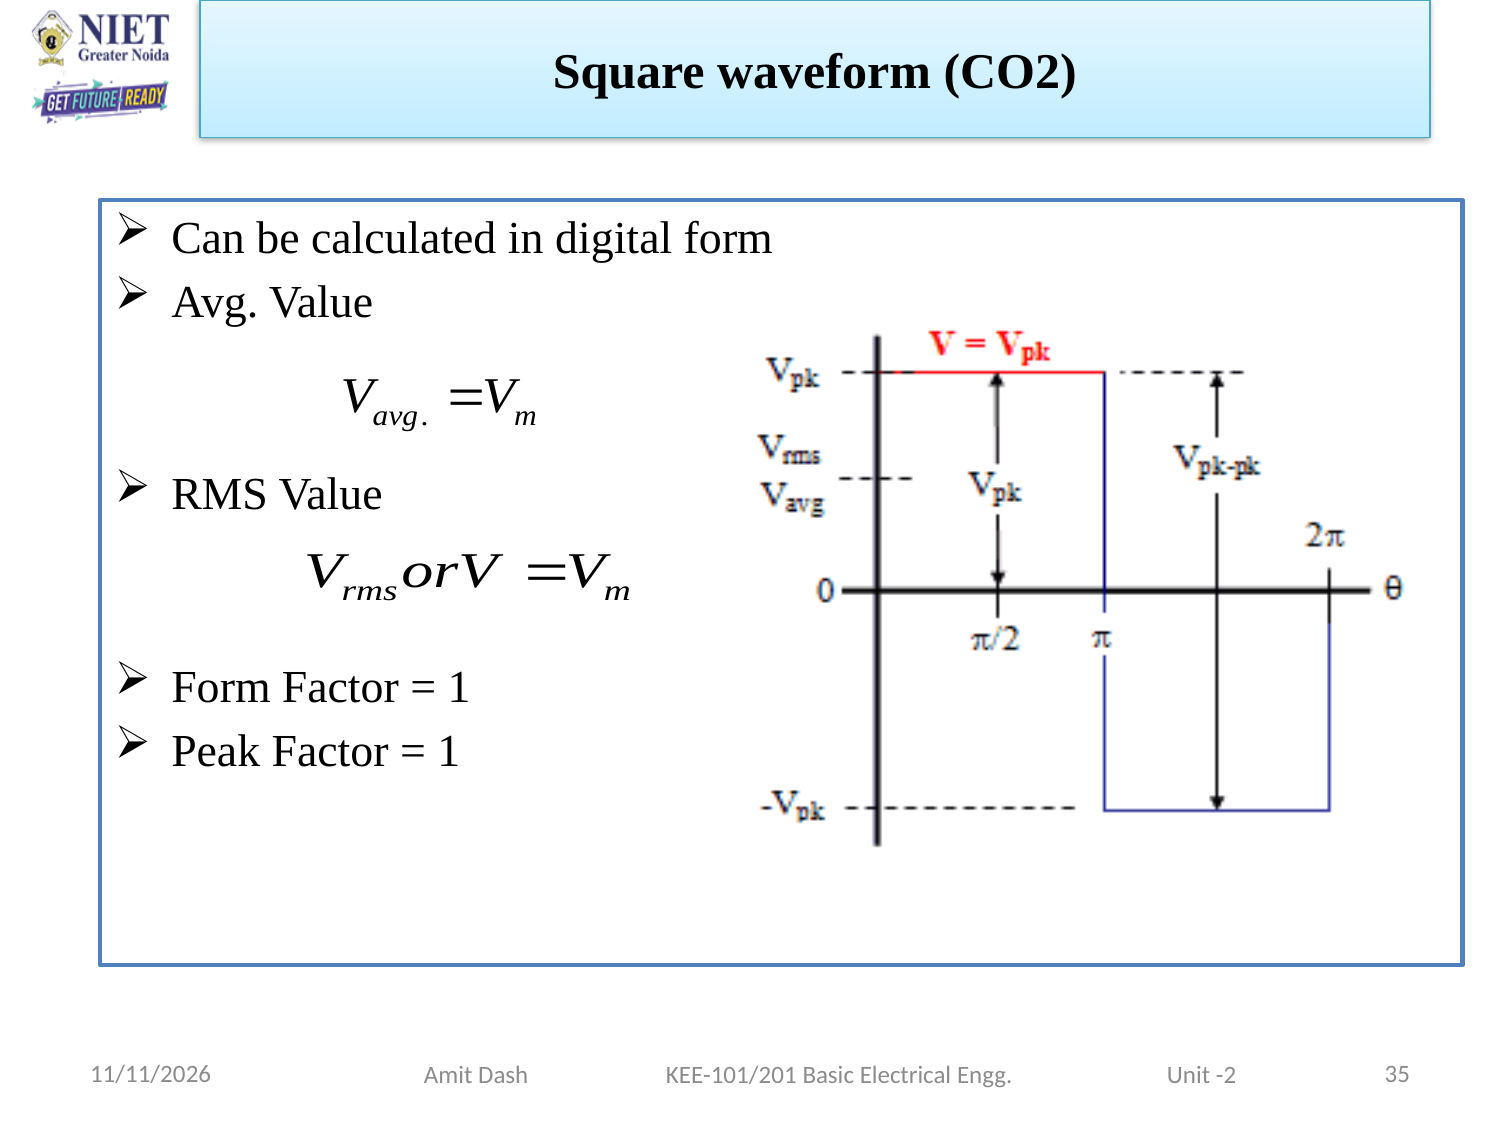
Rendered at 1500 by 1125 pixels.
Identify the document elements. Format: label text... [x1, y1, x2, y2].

picture [749, 324, 1413, 851]
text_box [299, 537, 643, 613]
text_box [337, 362, 550, 442]
slide_number 35 [1074, 1042, 1425, 1103]
footer Amit Dash KEE-101/201 Basic Electrical Engg. Unit -2 [162, 1034, 1500, 1113]
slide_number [75, 1042, 425, 1103]
picture [0, 0, 201, 135]
list Can be calculated in digital form Avg. Value RMS Value Form Factor = 1 Peak Factor = 1 [98, 198, 1465, 967]
title Square waveform (CO2) [201, 0, 1431, 138]
